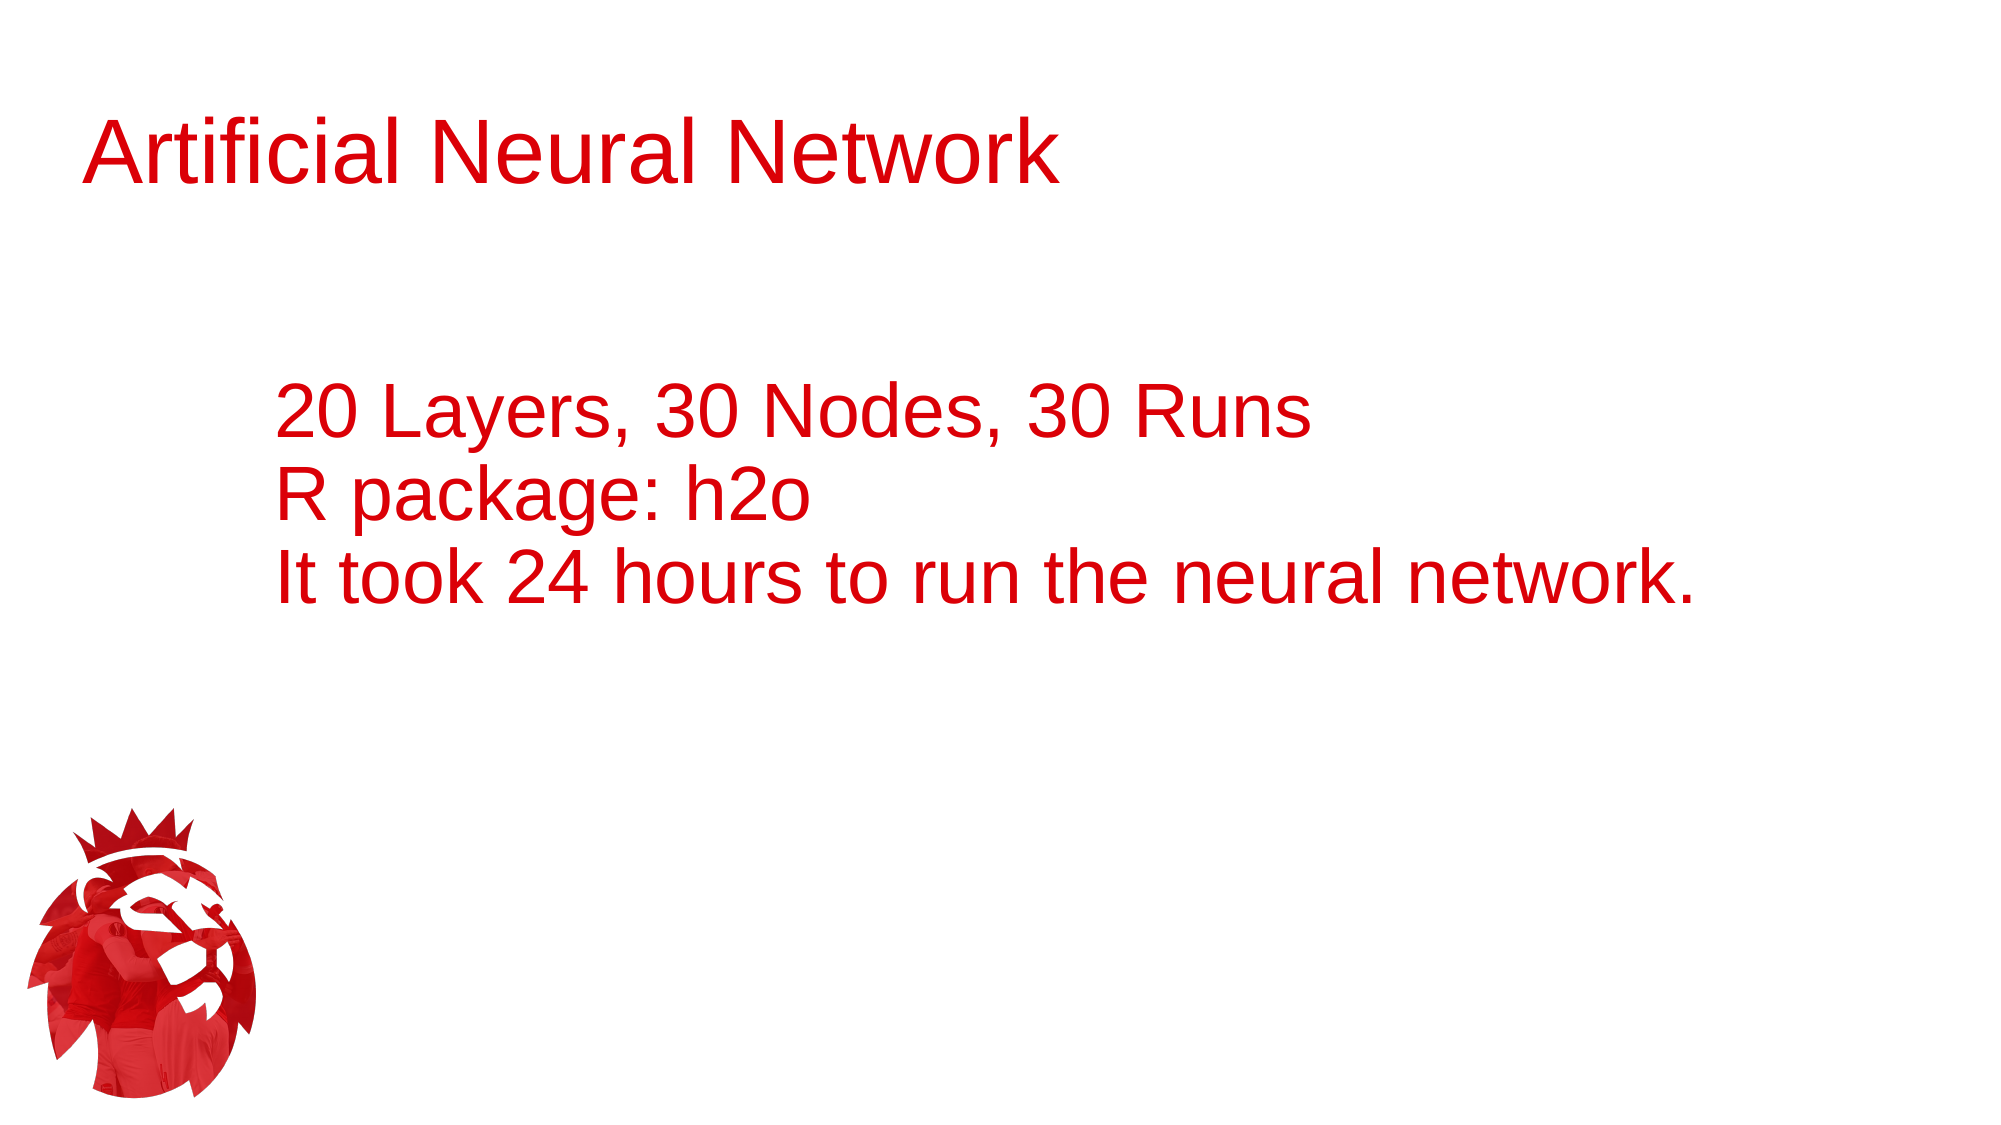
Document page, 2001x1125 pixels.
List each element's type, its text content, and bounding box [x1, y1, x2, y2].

text_box 20 Layers, 30 Nodes, 30 Runs R package: h2o It took 24 hours to run the neural network. [259, 295, 1776, 711]
title Artificial Neural Network [67, 65, 1656, 212]
picture [22, 808, 260, 1104]
